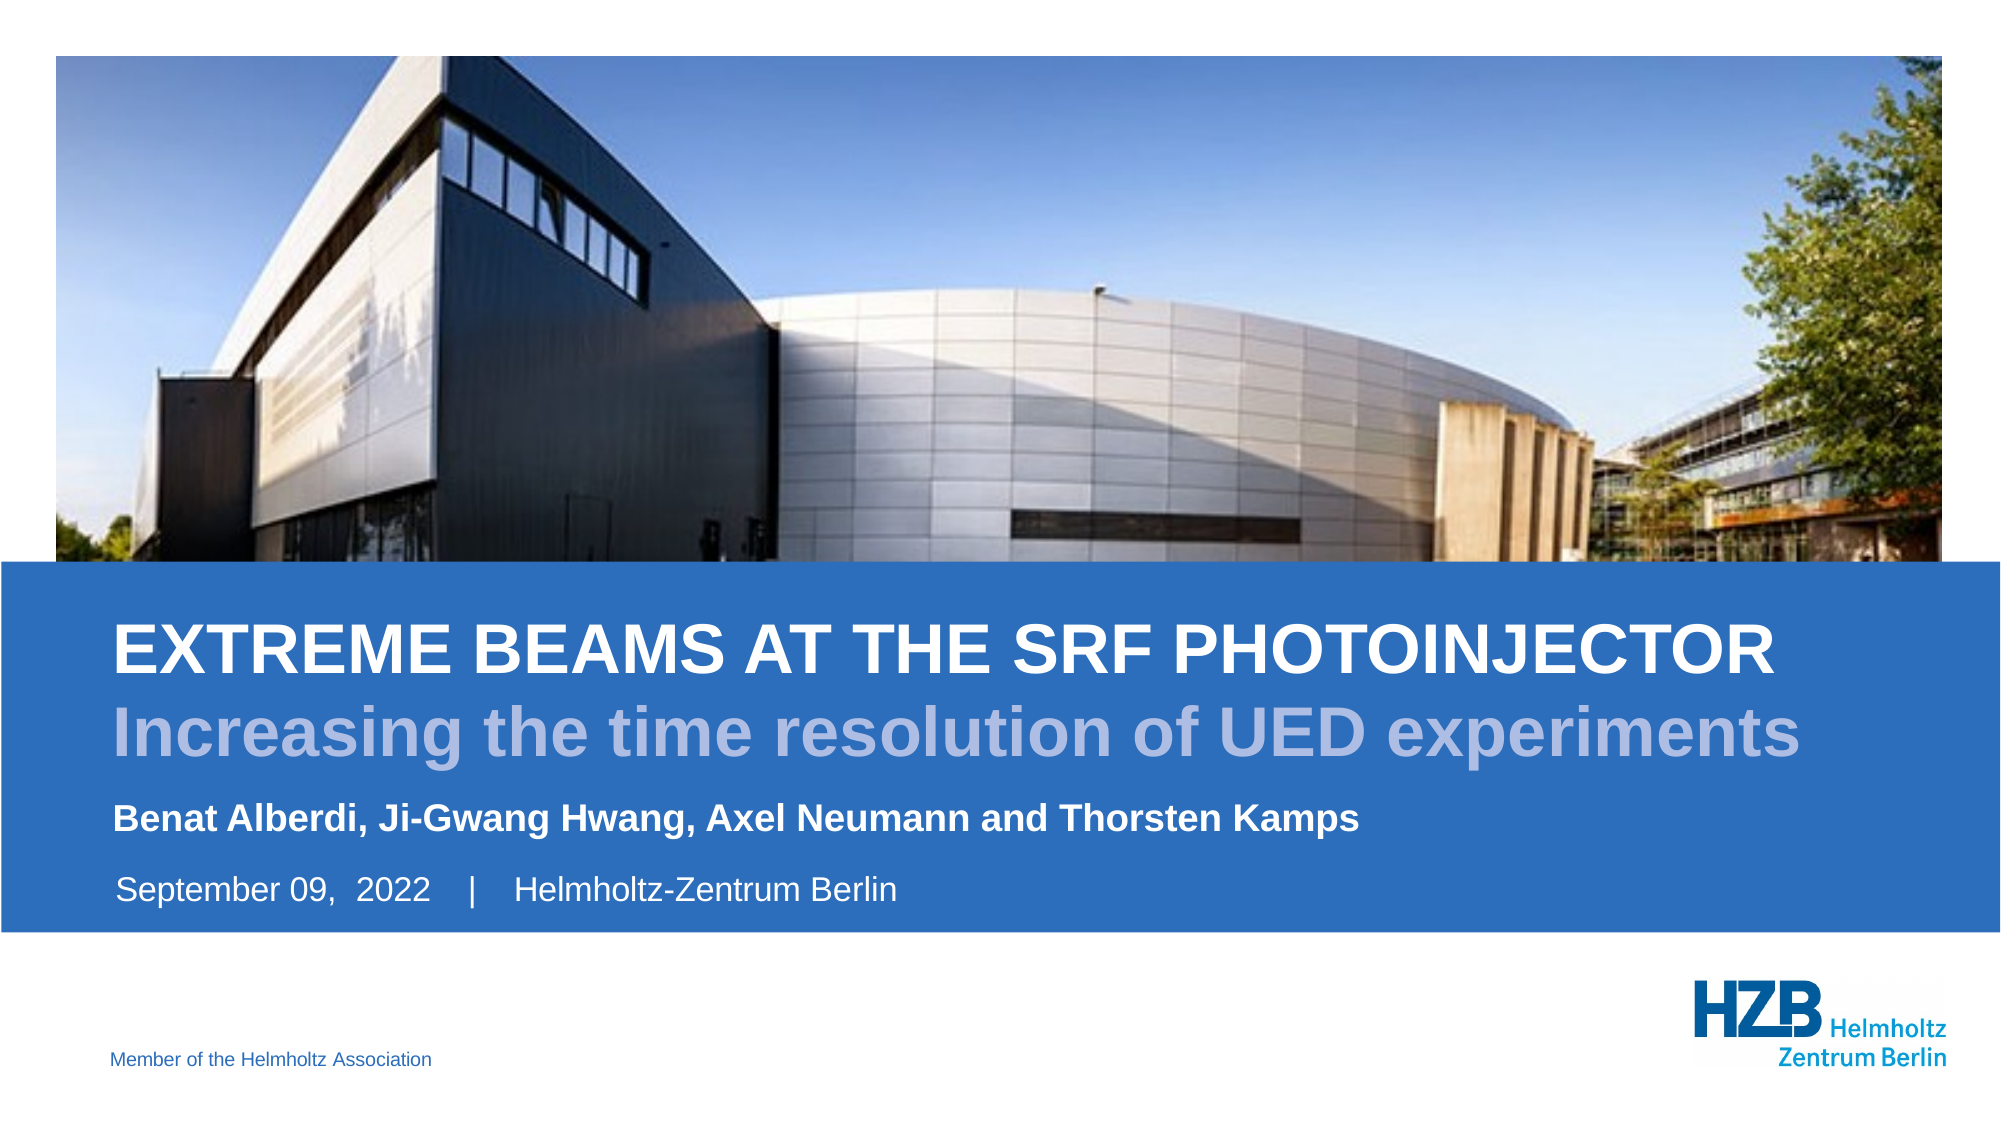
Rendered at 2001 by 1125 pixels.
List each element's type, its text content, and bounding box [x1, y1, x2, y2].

text_box Benat Alberdi, Ji-Gwang Hwang, Axel Neumann and Thorsten Kamps [108, 788, 1388, 839]
picture [1692, 977, 1948, 1069]
picture [56, 56, 1942, 561]
text_box EXTREME BEAMS AT THE SRF PHOTOINJECTOR Increasing the time resolution of UED experiments [108, 601, 1845, 771]
text_box September 09, 2022 | Helmholtz-Zentrum Berlin [111, 862, 1100, 908]
text_box Member of the Helmholtz Association [105, 1042, 441, 1071]
